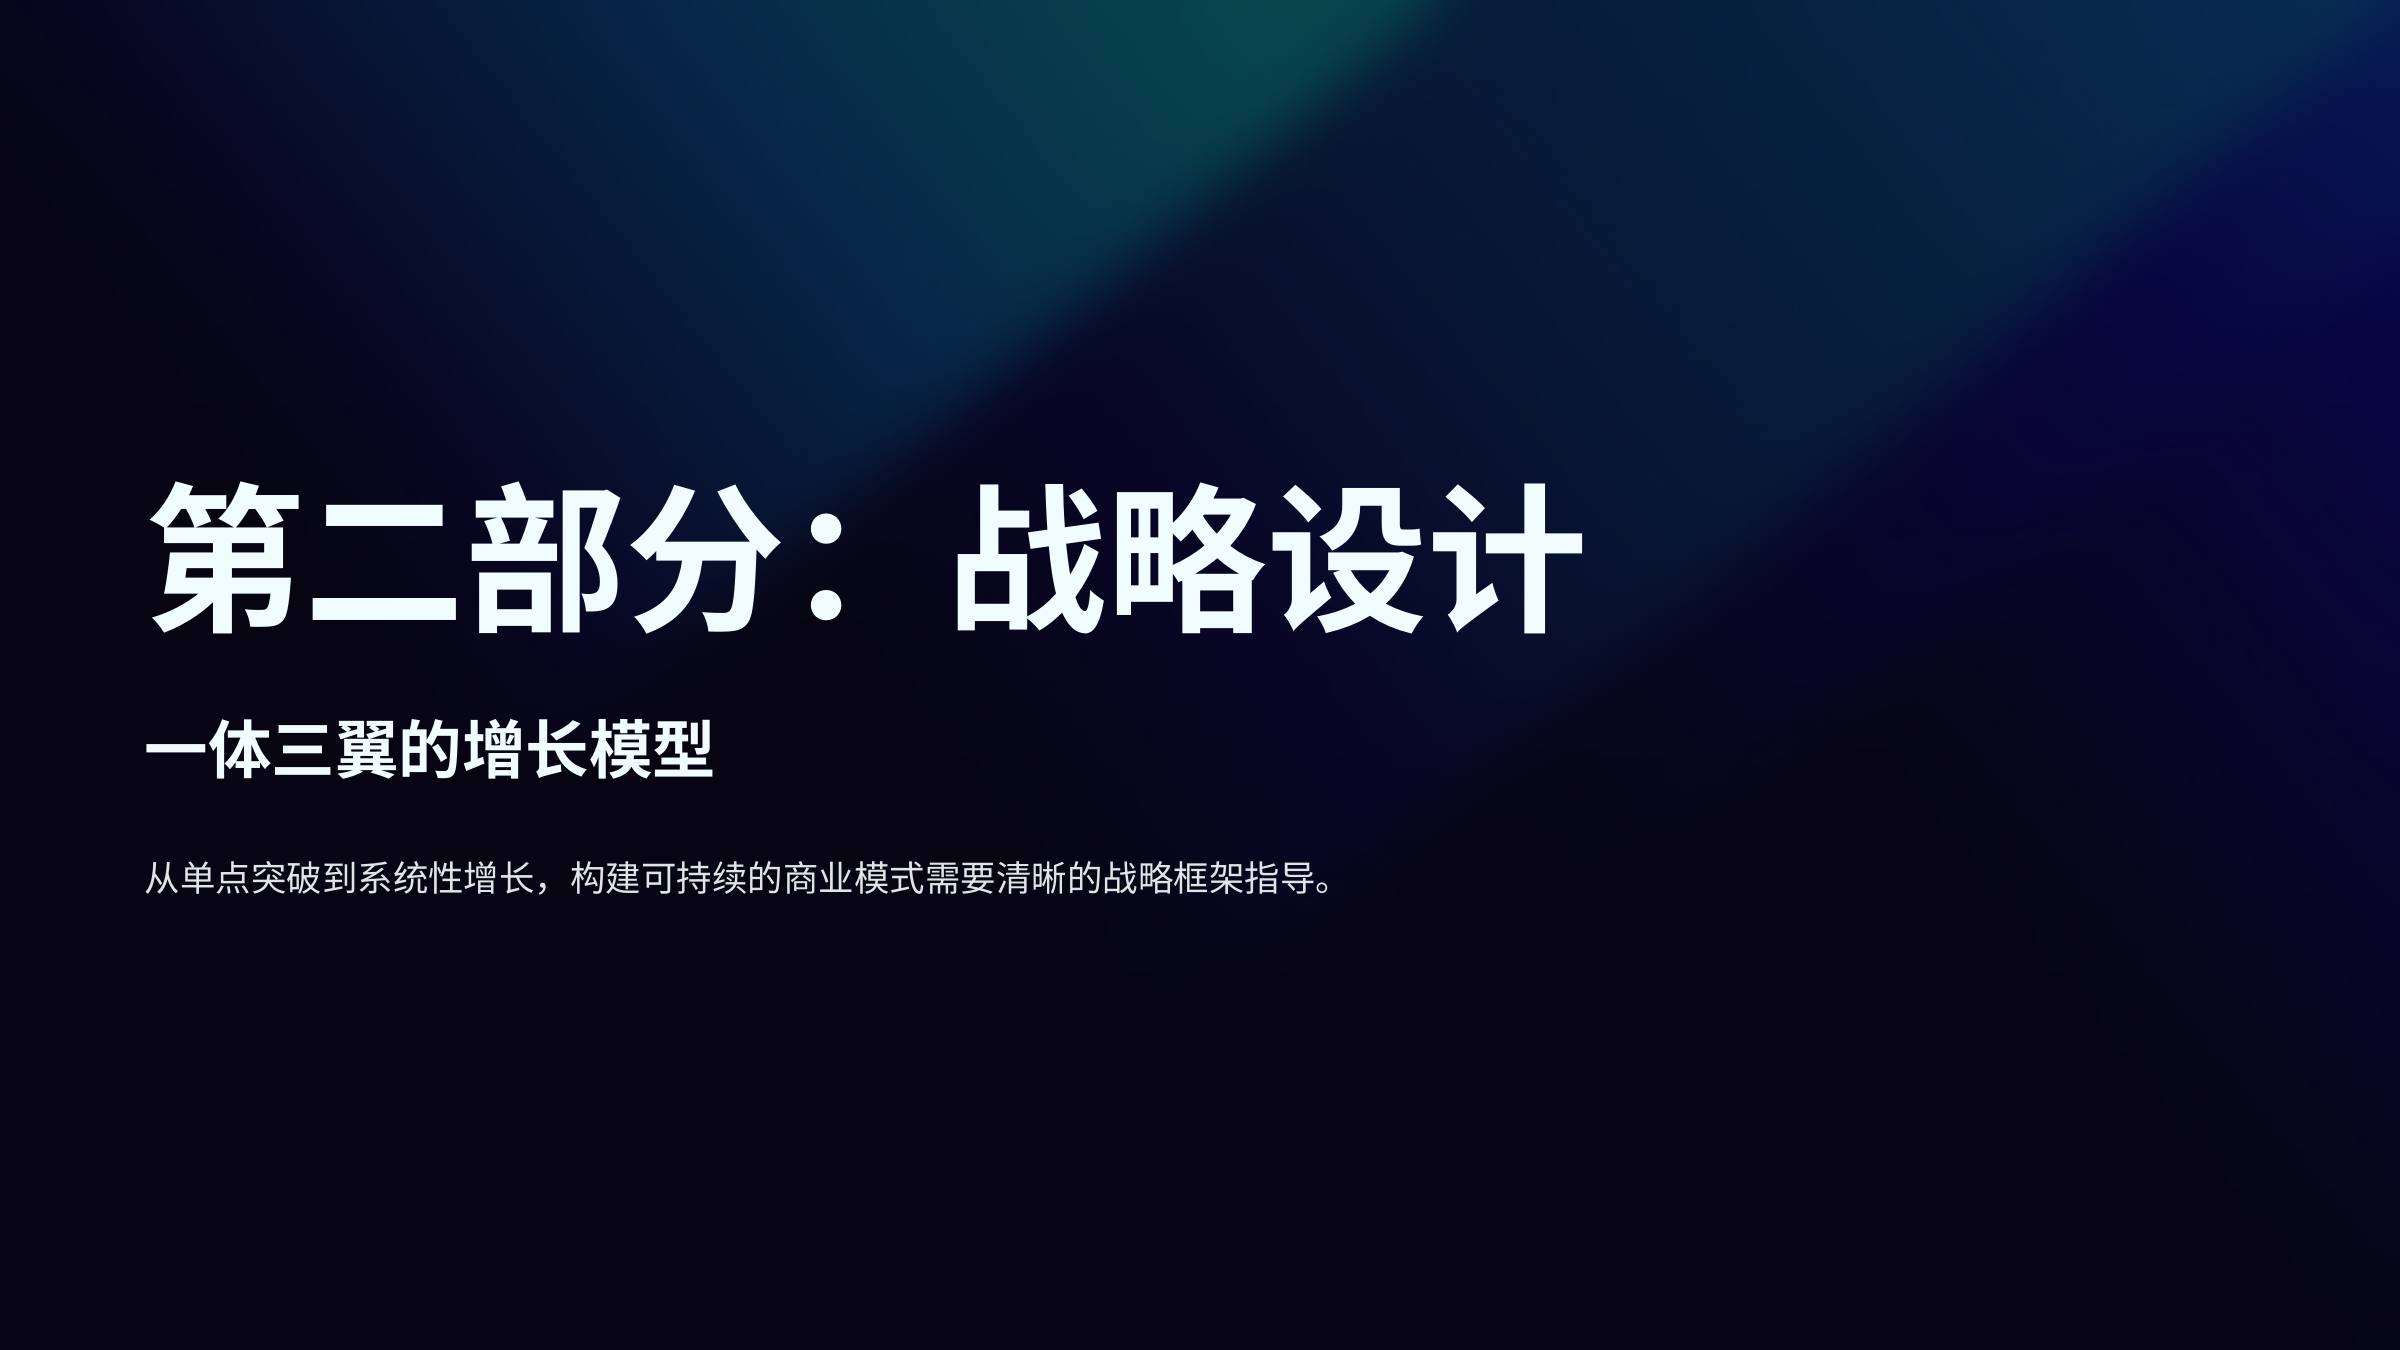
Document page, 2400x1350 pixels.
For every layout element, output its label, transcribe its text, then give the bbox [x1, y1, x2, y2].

text_box 第二部分：战略设计 [144, 451, 1751, 653]
text_box 从单点突破到系统性增长，构建可持续的商业模式需要清晰的战略框架指导。 [144, 840, 2256, 899]
text_box 一体三翼的增长模型 [144, 706, 787, 787]
